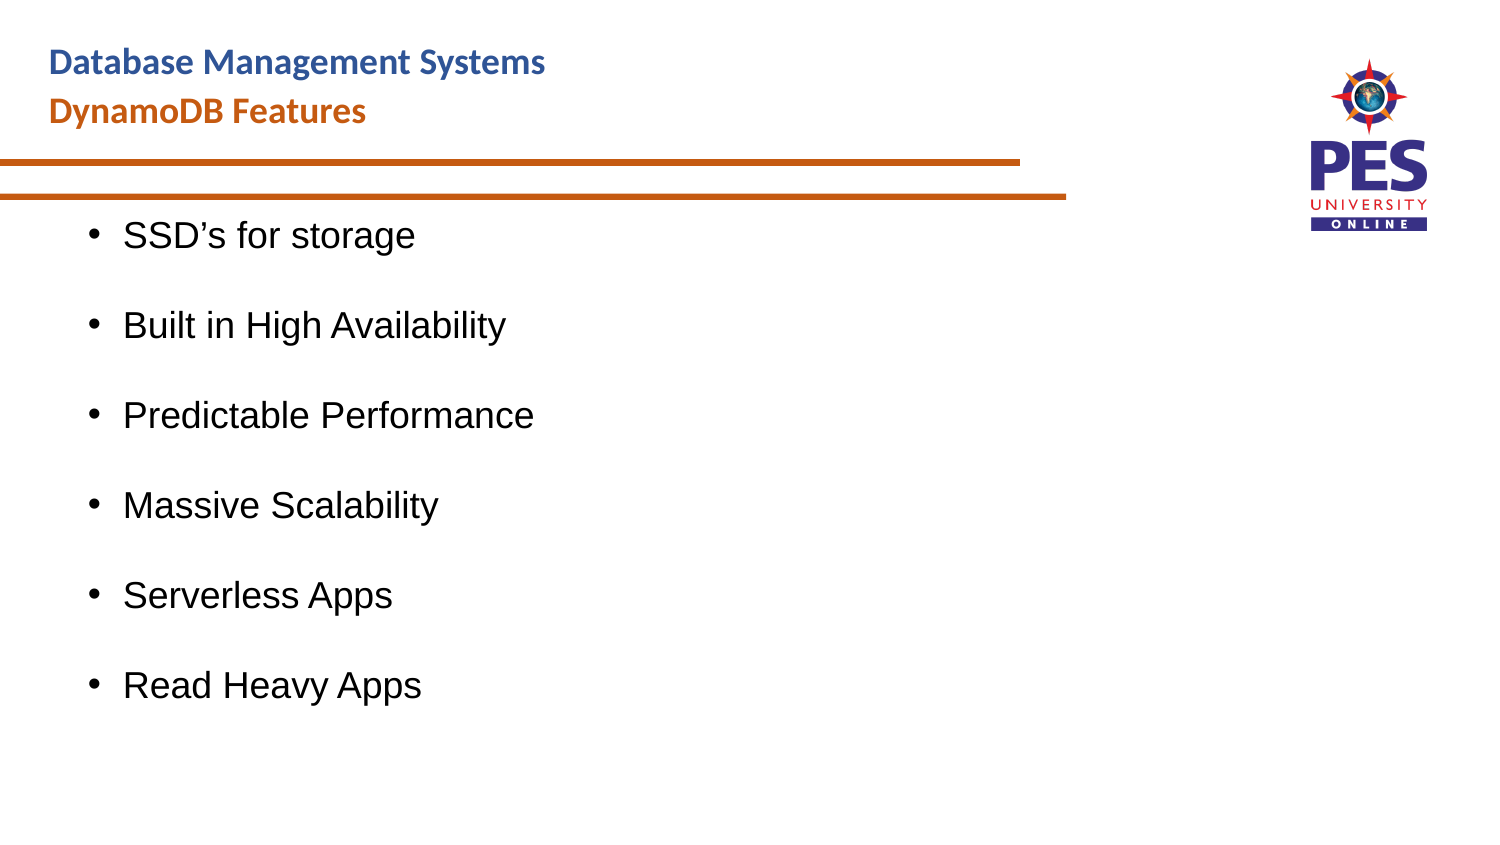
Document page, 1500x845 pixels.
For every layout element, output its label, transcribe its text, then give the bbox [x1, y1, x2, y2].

picture [1311, 58, 1427, 231]
text_box DynamoDB Features [37, 80, 1022, 137]
text_box [37, 180, 1298, 294]
text_box Database Management Systems [37, 31, 960, 88]
text_box SSD’s for storage Built in High Availability Predictable Performance Massive Scalability Serverless Apps Read Heavy Apps [76, 205, 975, 802]
